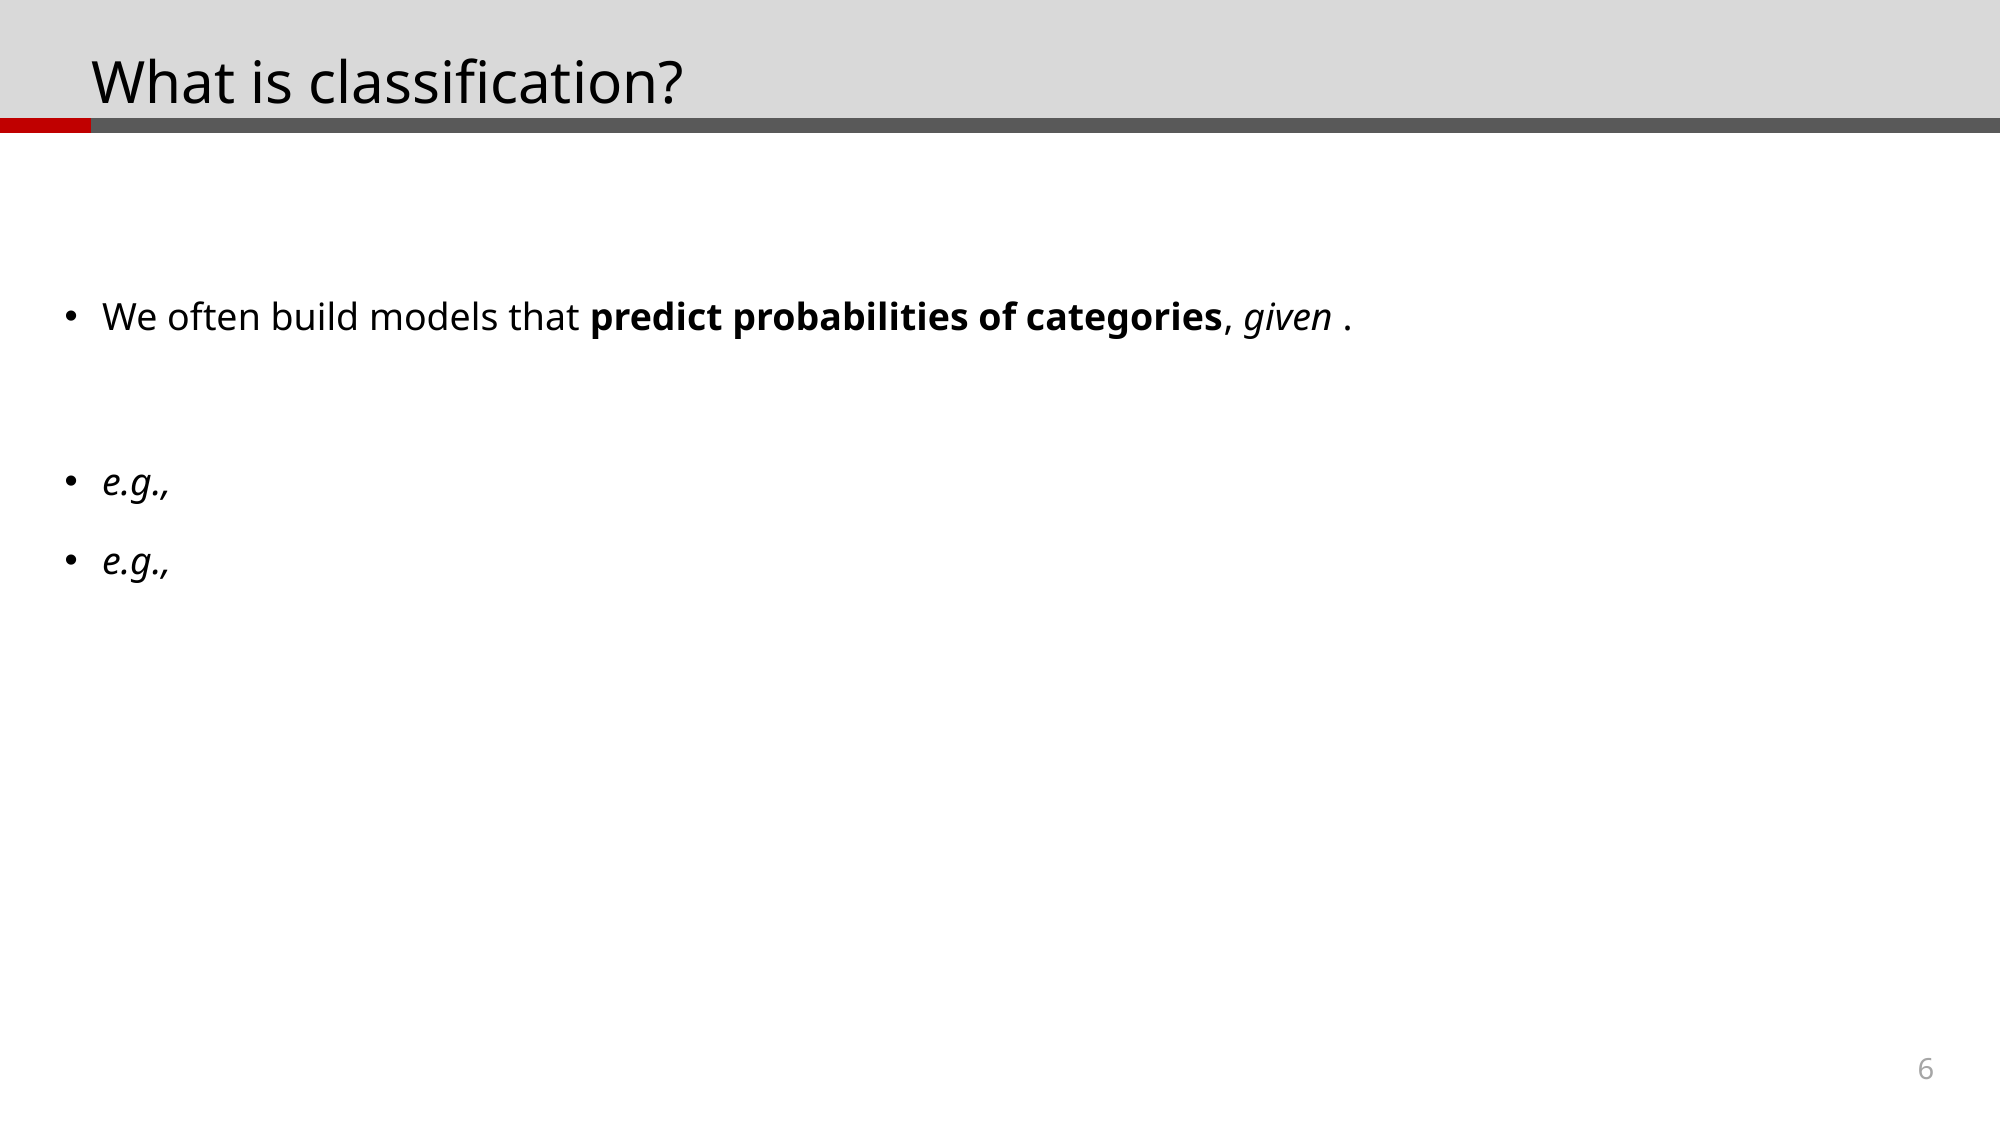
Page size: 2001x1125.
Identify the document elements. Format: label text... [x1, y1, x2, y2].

slide_number 6 [1618, 1042, 1949, 1103]
title What is classification? [91, 0, 1949, 115]
